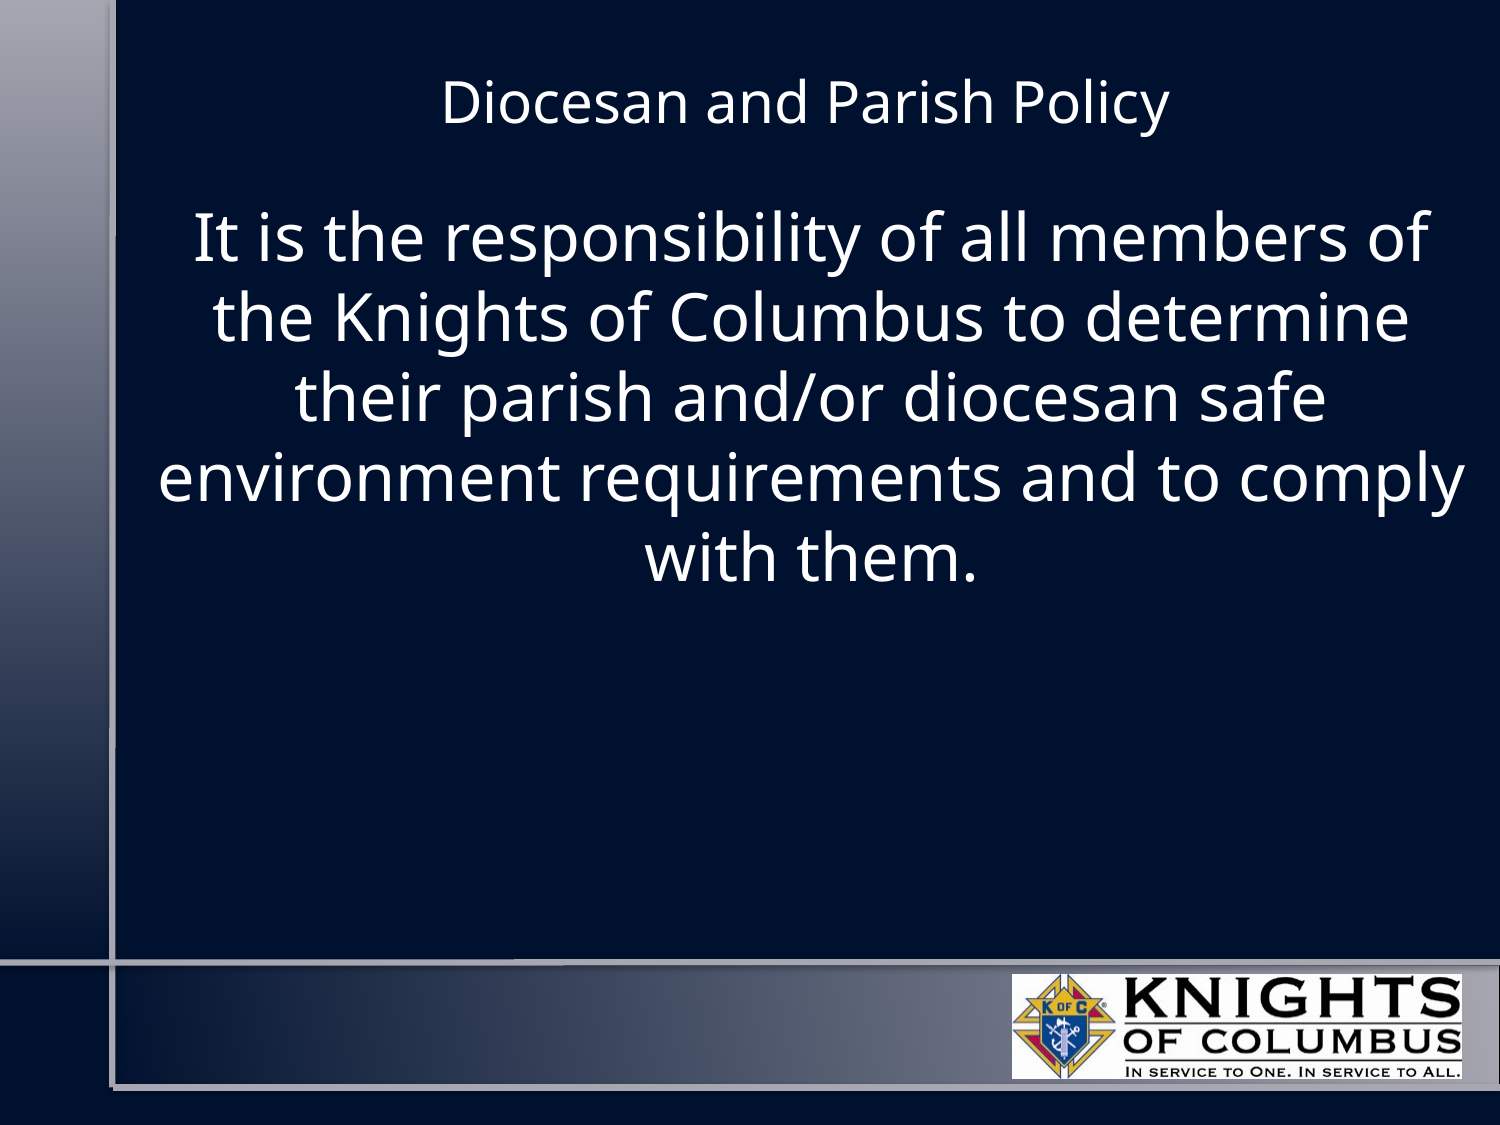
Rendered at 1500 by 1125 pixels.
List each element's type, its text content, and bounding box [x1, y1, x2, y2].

list It is the responsibility of all members of the Knights of Columbus to determine their parish and/or diocesan safe environment requirements and to comply with them. [137, 187, 1488, 925]
title Diocesan and Parish Policy [156, 37, 1469, 163]
picture [1012, 974, 1462, 1079]
